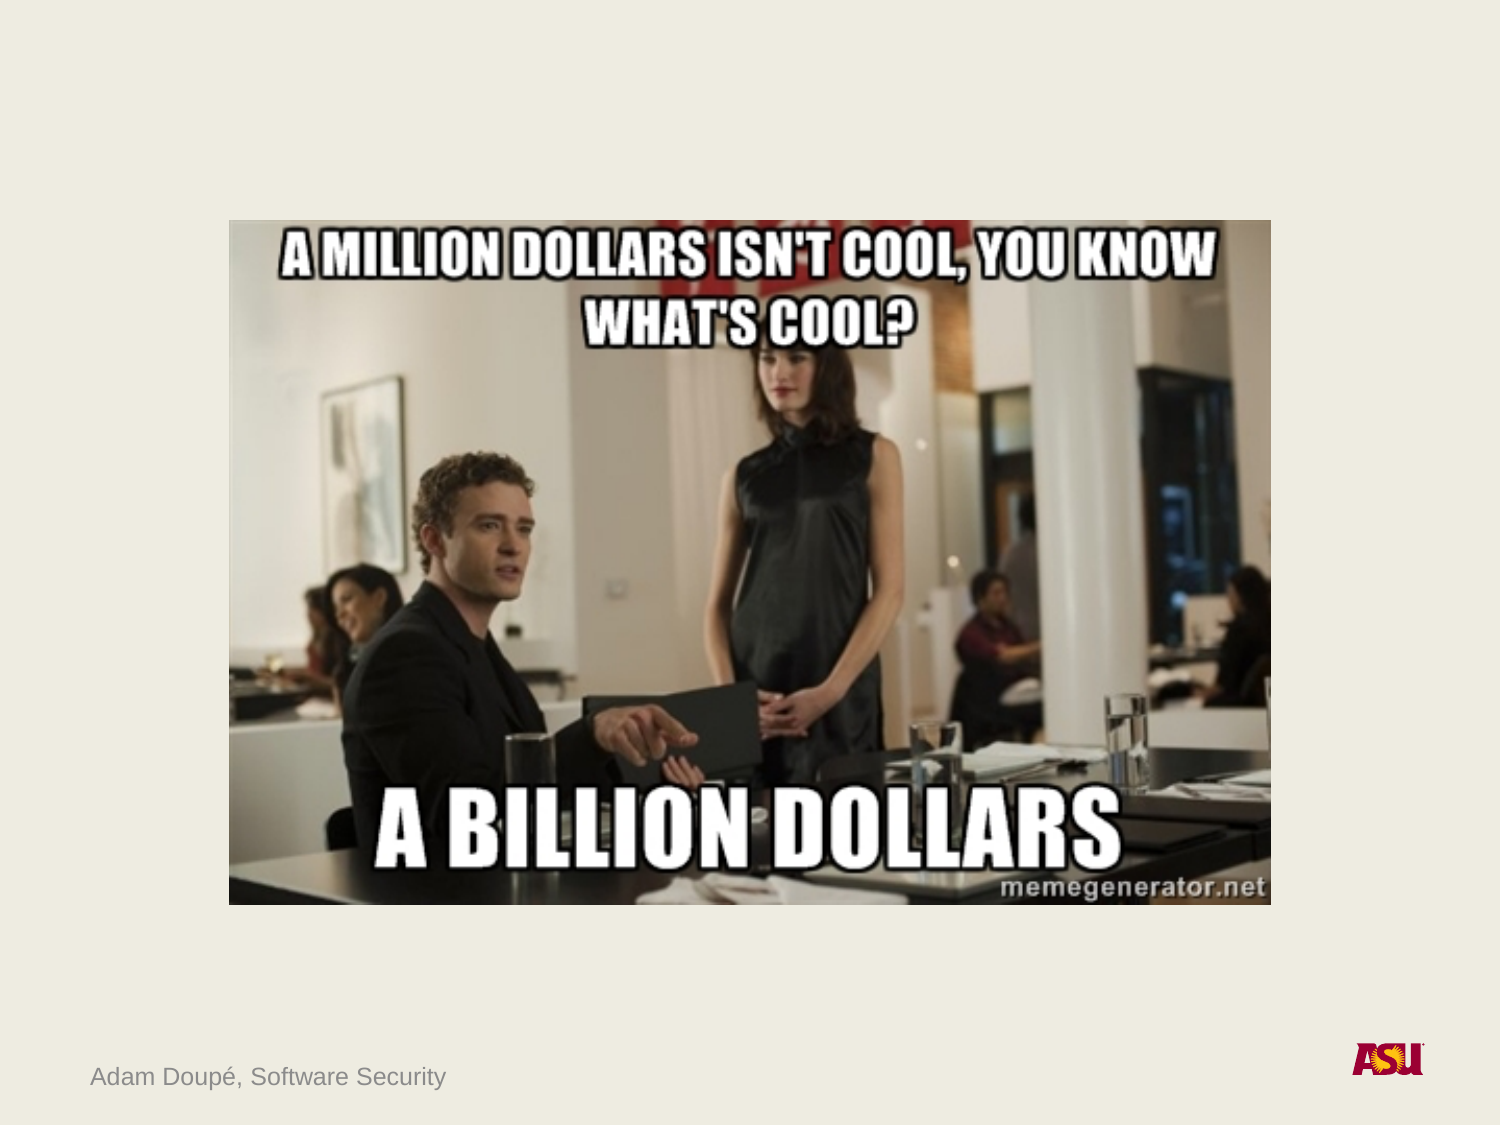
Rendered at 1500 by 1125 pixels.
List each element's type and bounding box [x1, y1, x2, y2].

picture [228, 220, 1272, 905]
